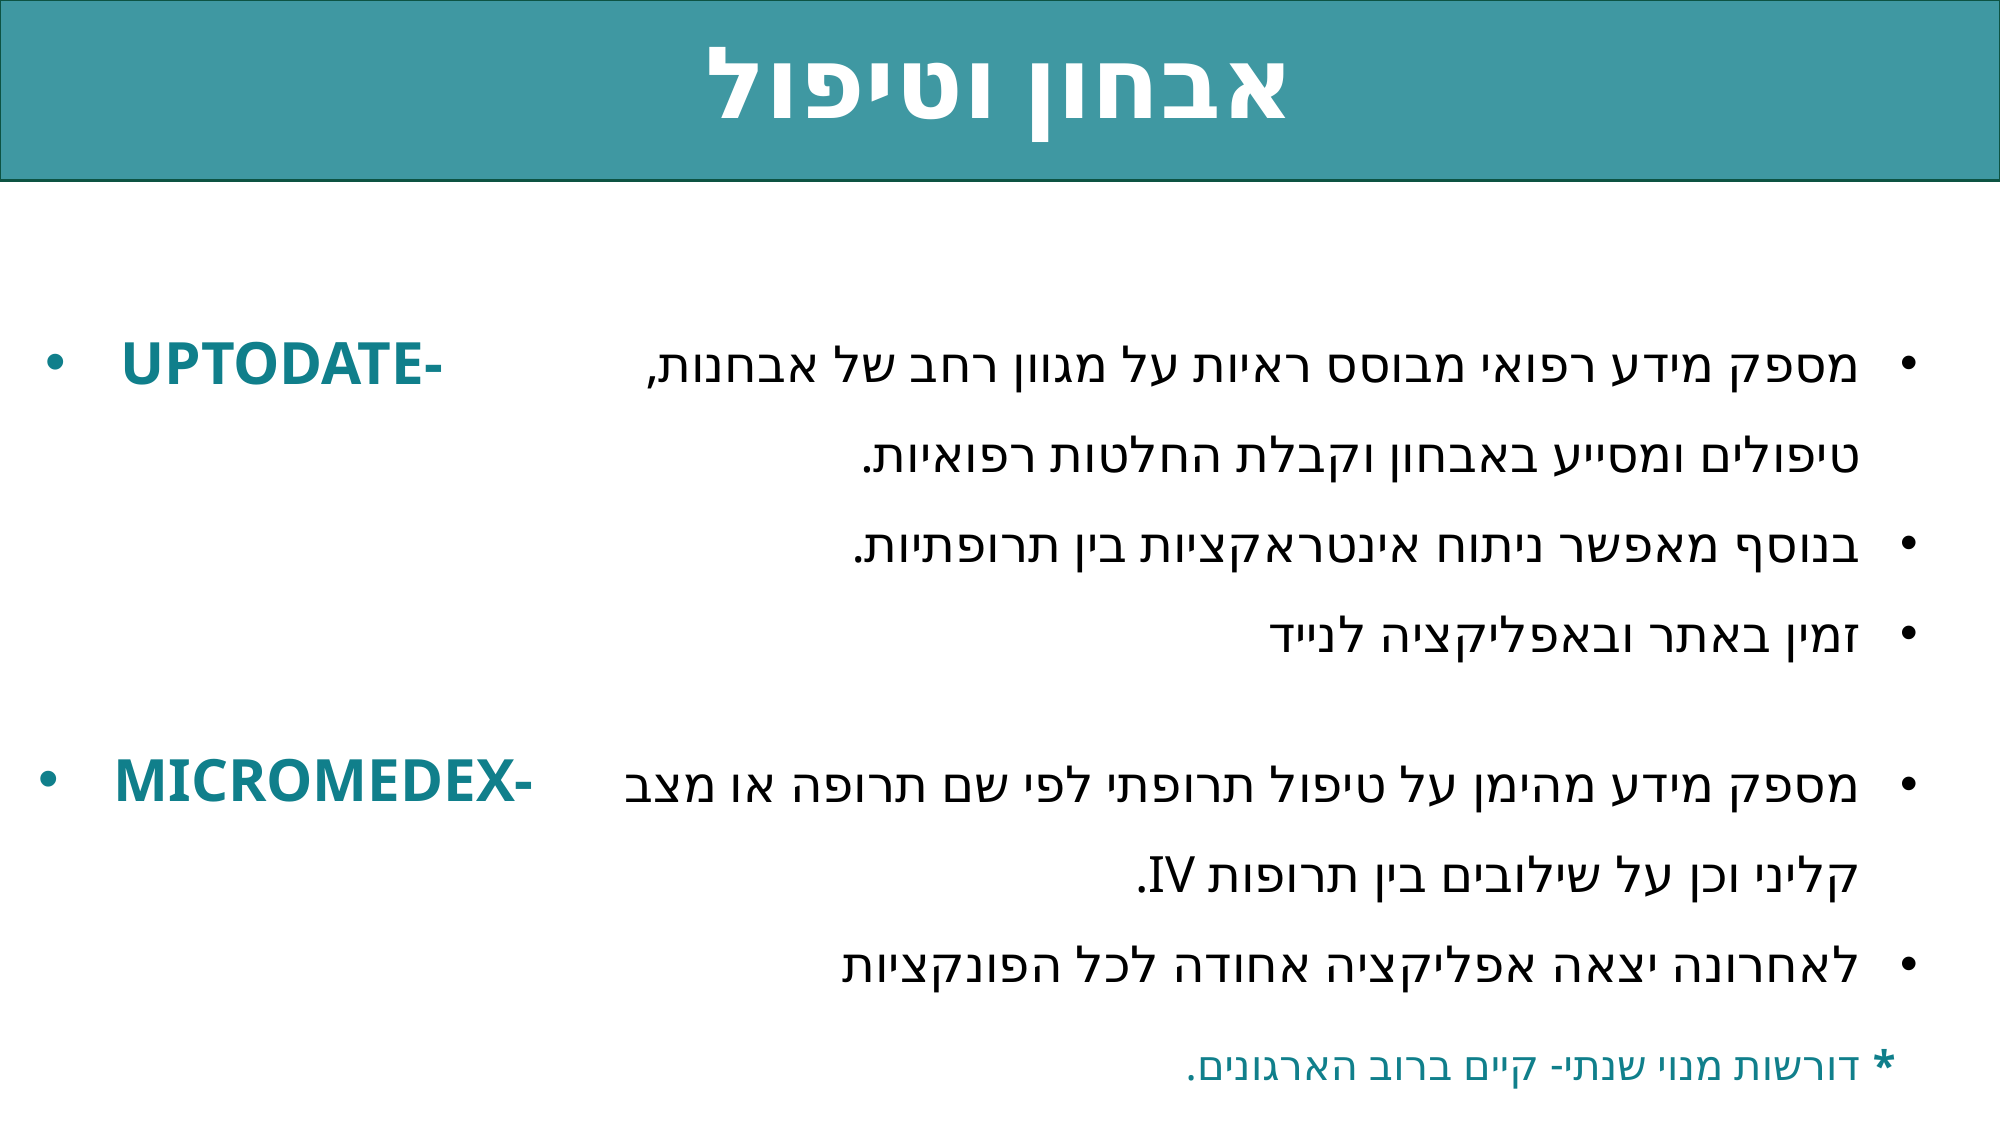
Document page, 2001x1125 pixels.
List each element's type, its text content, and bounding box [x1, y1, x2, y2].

text_box MICROMEDEX- [23, 736, 556, 821]
text_box מספק מידע רפואי מבוסס ראיות על מגוון רחב של אבחנות, טיפולים ומסייע באבחון וקבלת החלטות רפואיות. בנוסף מאפשר ניתוח אינטראקציות בין תרופתיות. זמין באתר ובאפליקציה לנייד [556, 295, 1933, 670]
text_box מספק מידע מהימן על טיפול תרופתי לפי שם תרופה או מצב קליני וכן על שילובים בין תרופות IV. לאחרונה יצאה אפליקציה אחודה לכל הפונקציות [556, 715, 1933, 1001]
text_box אבחון וטיפול [125, 11, 1875, 148]
text_box * דורשות מנוי שנתי- קיים ברוב הארגונים. [909, 1005, 1912, 1096]
text_box [0, 0, 2000, 182]
text_box UPTODATE- [30, 318, 501, 404]
